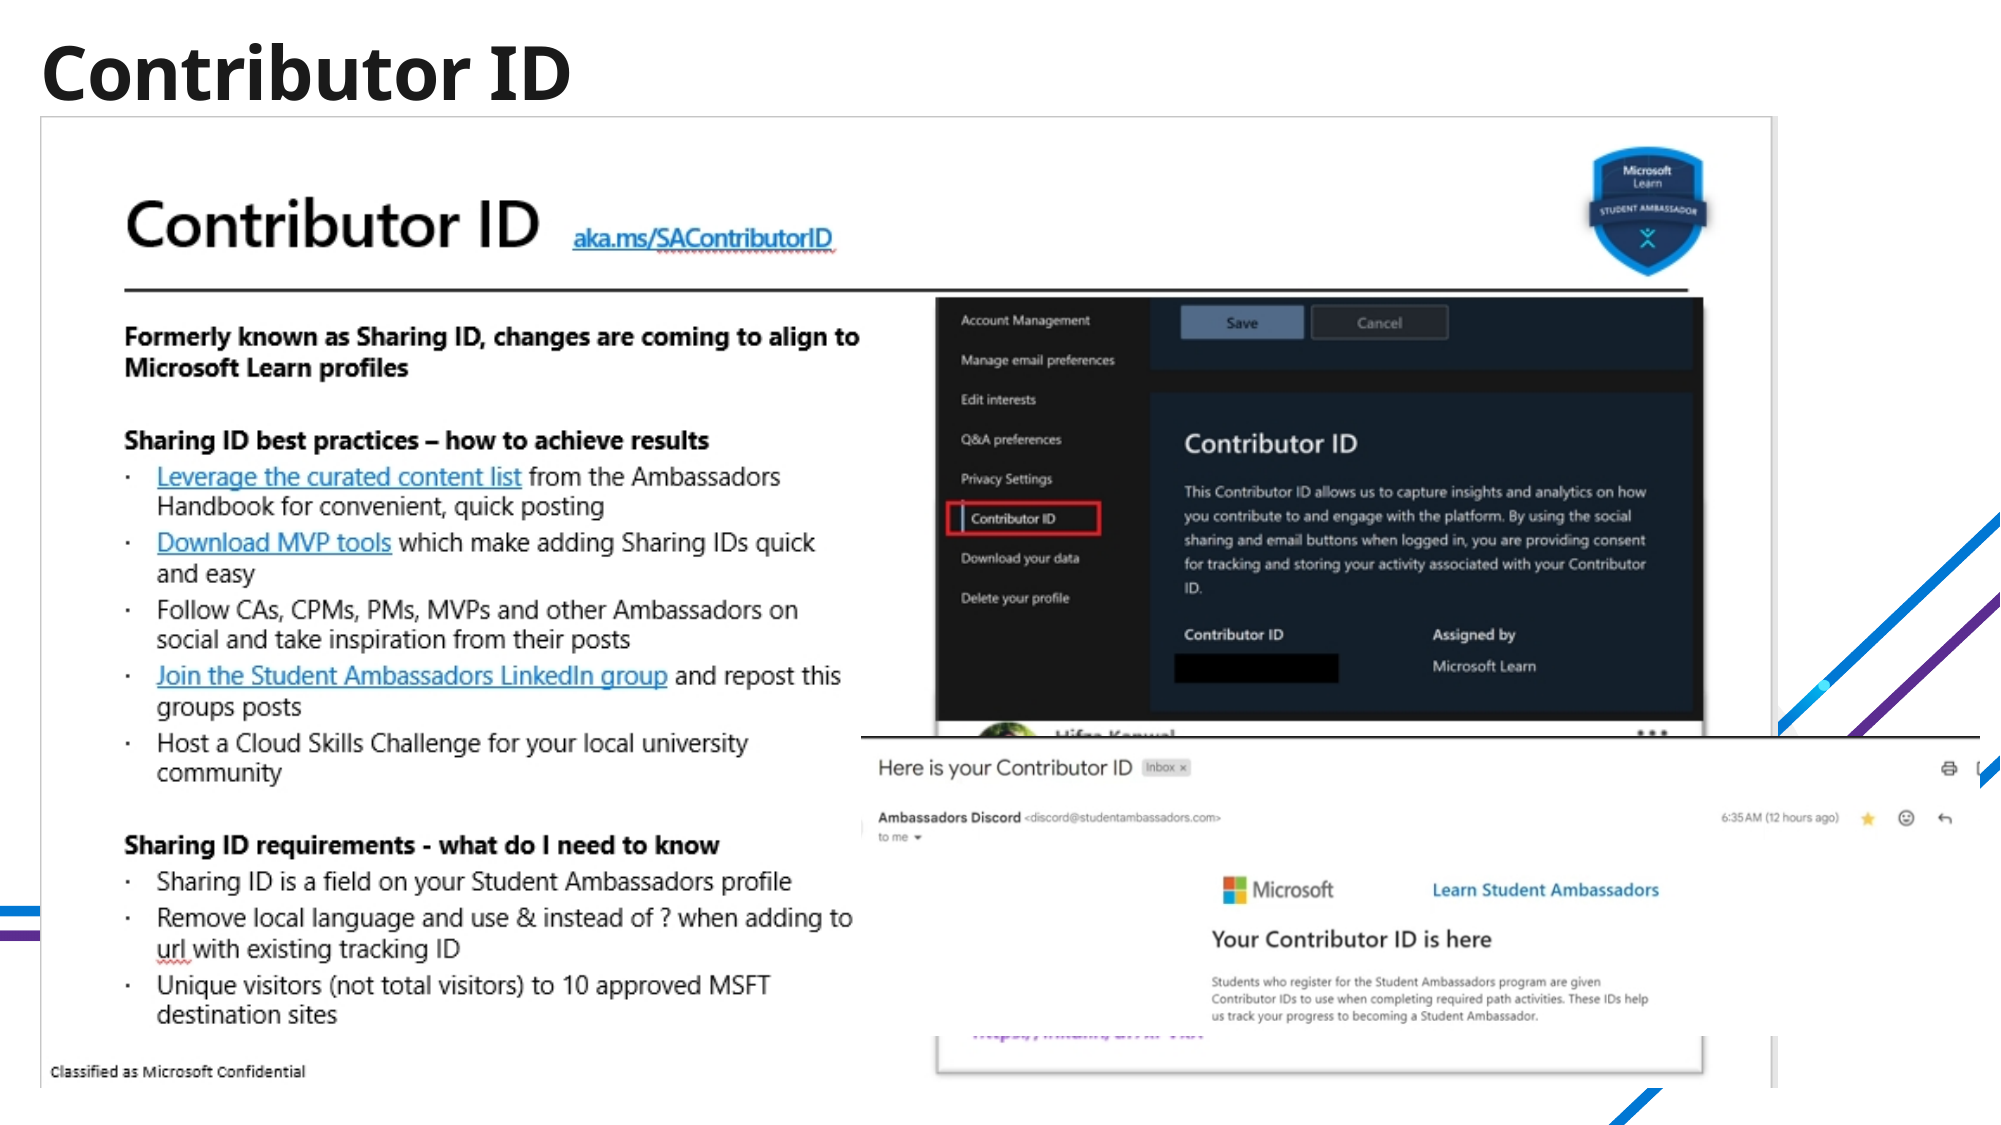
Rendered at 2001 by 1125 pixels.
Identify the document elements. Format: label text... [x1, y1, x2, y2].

picture [0, 116, 2000, 1125]
title Contributor ID [40, 34, 1848, 117]
